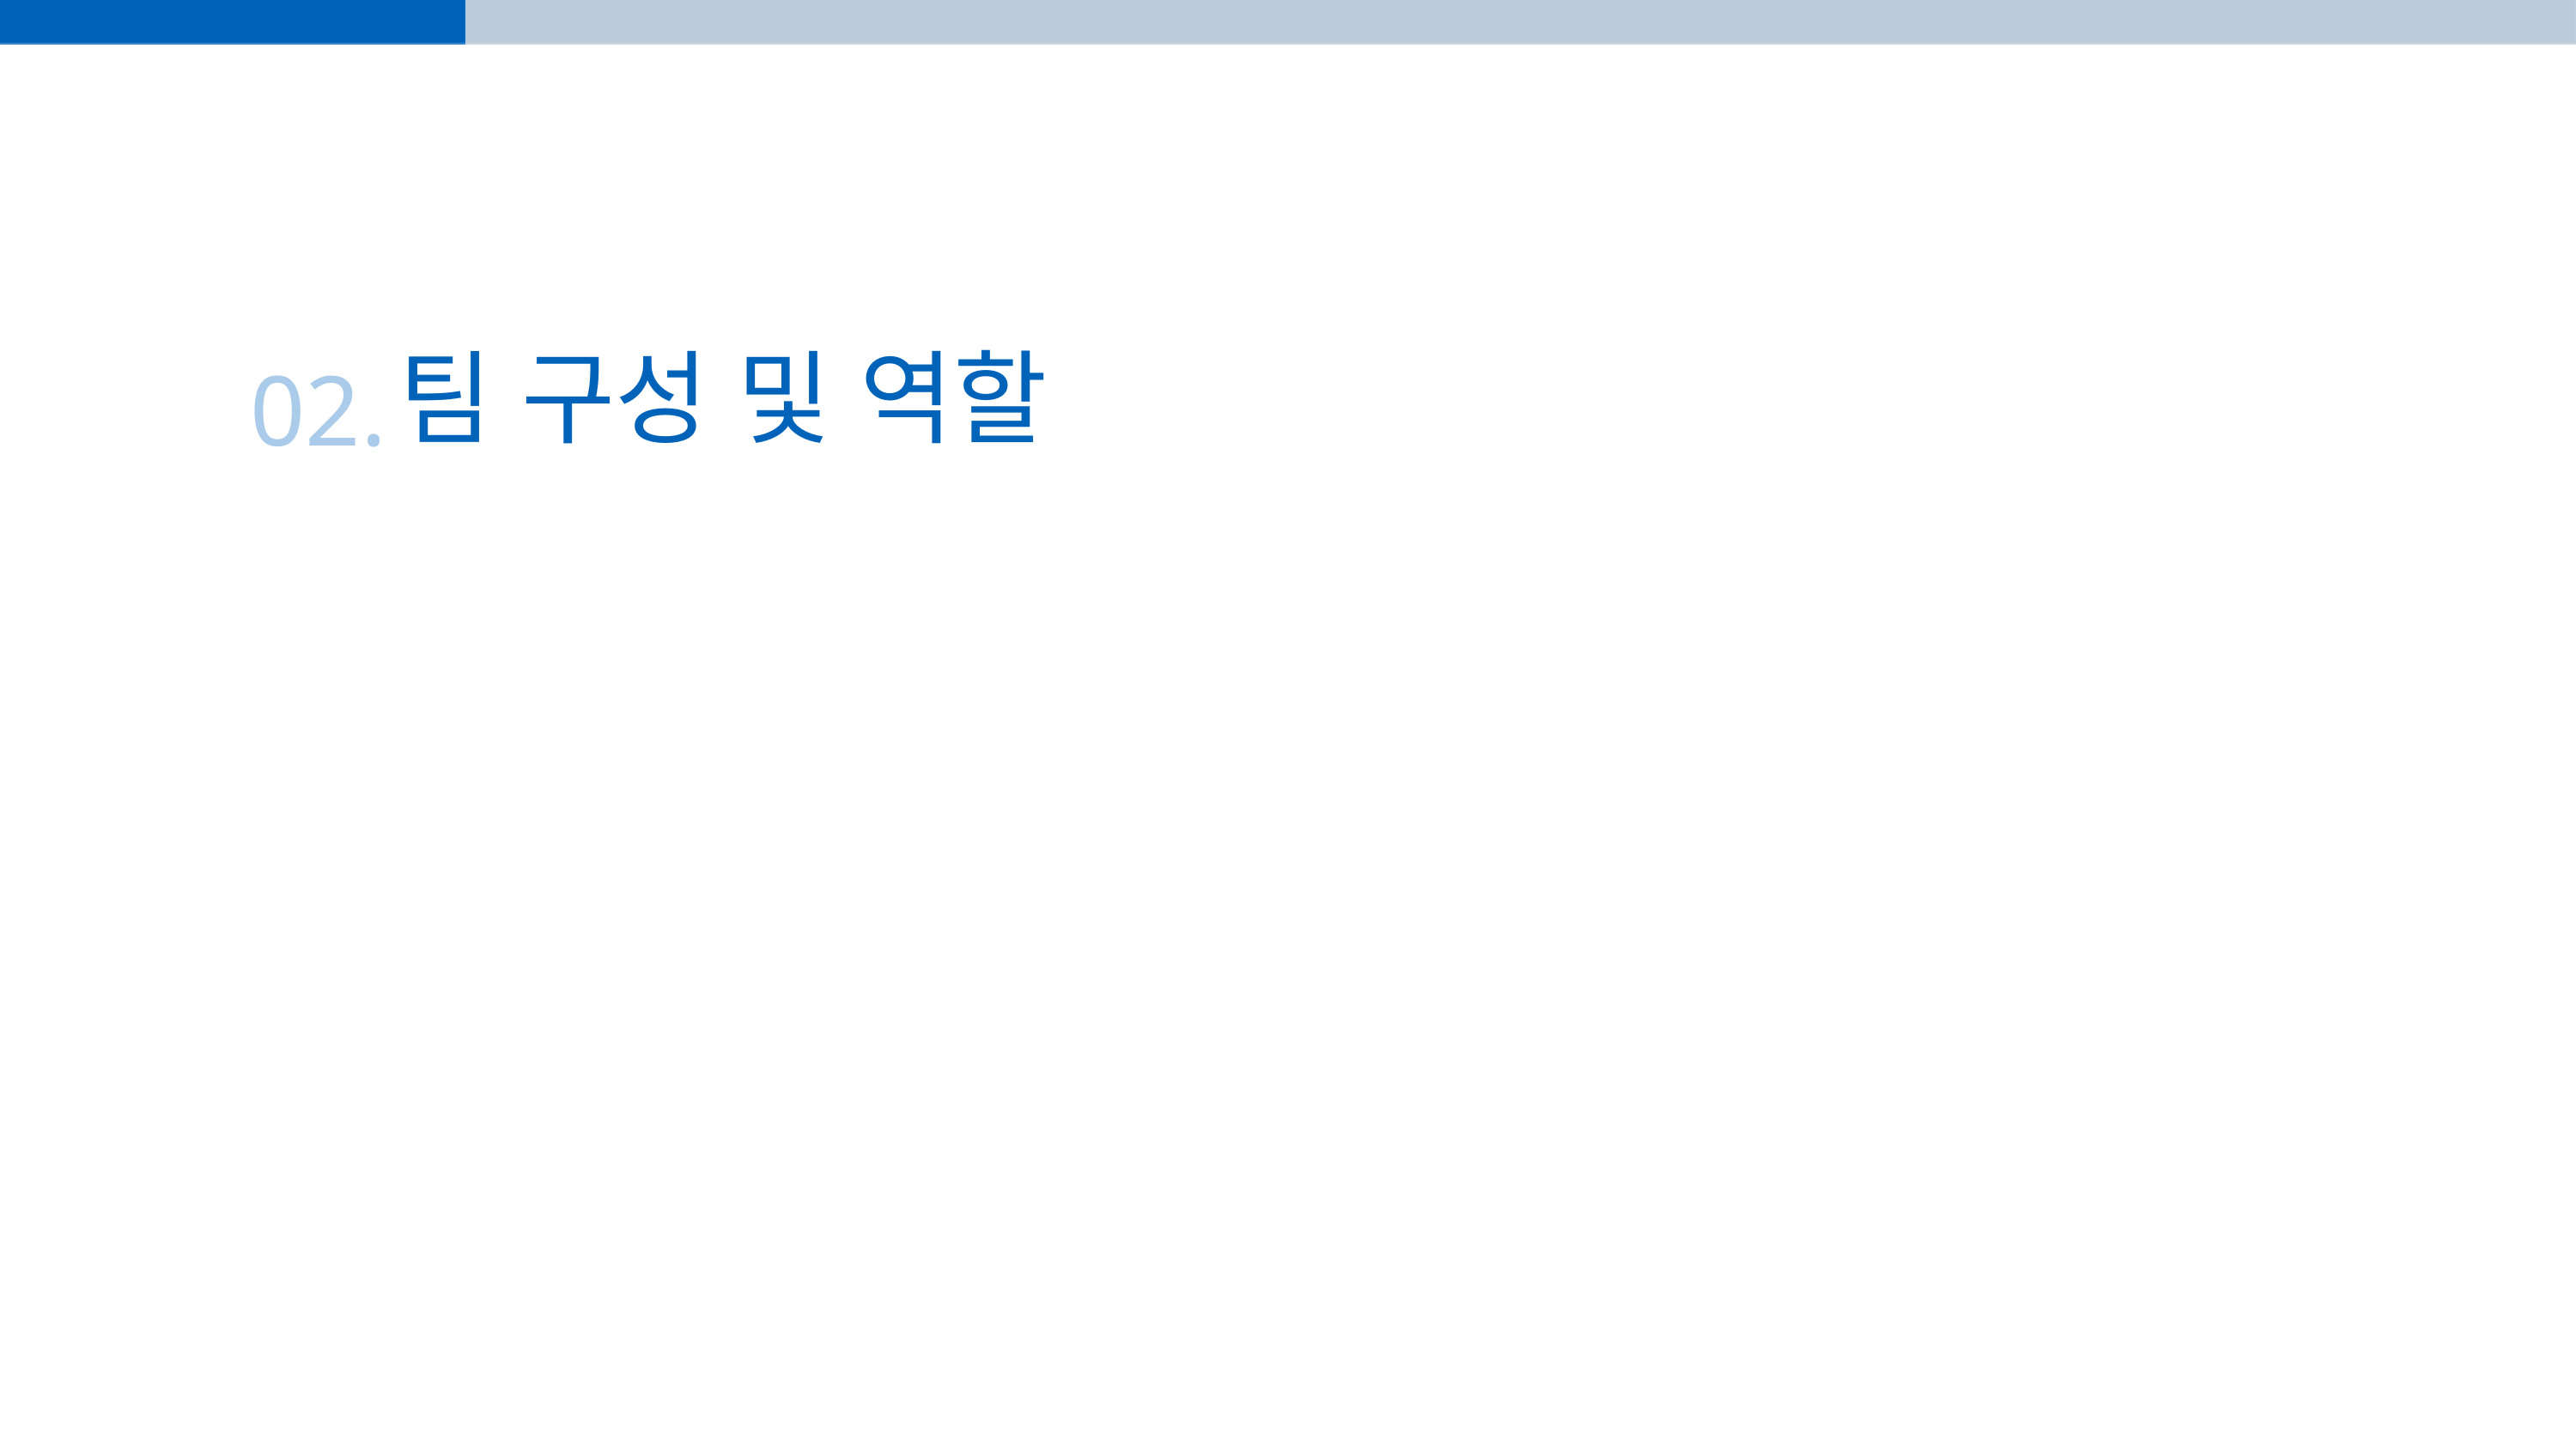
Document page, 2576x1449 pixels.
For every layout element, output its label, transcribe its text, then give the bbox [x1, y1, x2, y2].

text_box 02. [250, 329, 398, 467]
text_box 팀 구성 및 역할 [398, 329, 1072, 470]
picture [0, 0, 2576, 45]
